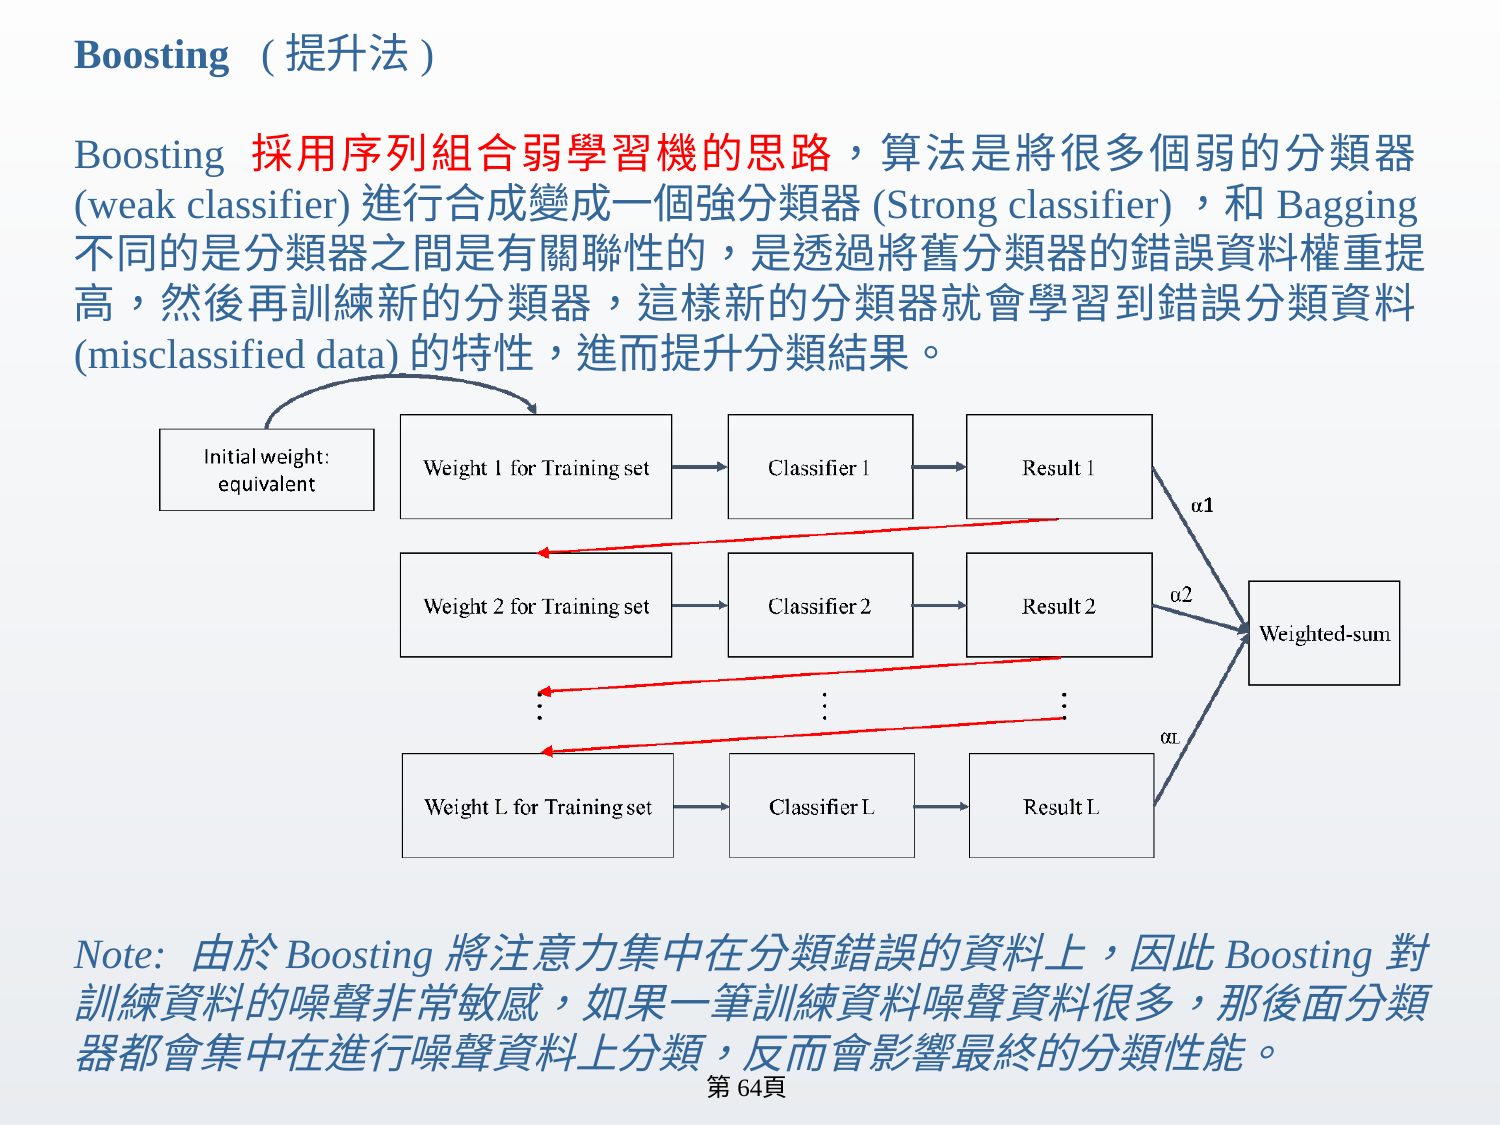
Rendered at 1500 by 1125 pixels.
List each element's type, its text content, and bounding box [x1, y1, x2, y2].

list Boosting (提升法) Boosting 採用序列組合弱學習機的思路，算法是將很多個弱的分類器(weak classifier)進行合成變成一個強分類器(Strong classifier)，和Bagging不同的是分類器之間是有關聯性的，是透過將舊分類器的錯誤資料權重提高，然後再訓練新的分類器，這樣新的分類器就會學習到錯誤分類資料(misclassified data)的特性，進而提升分類結果。 Note: 由於Boosting將注意力集中在分類錯誤的資料上，因此Boosting對訓練資料的噪聲非常敏感，如果一筆訓練資料噪聲資料很多，那後面分類器都會集中在進行噪聲資料上分類，反而會影響最終的分類性能。 [58, 19, 1442, 1071]
picture [159, 373, 1404, 858]
